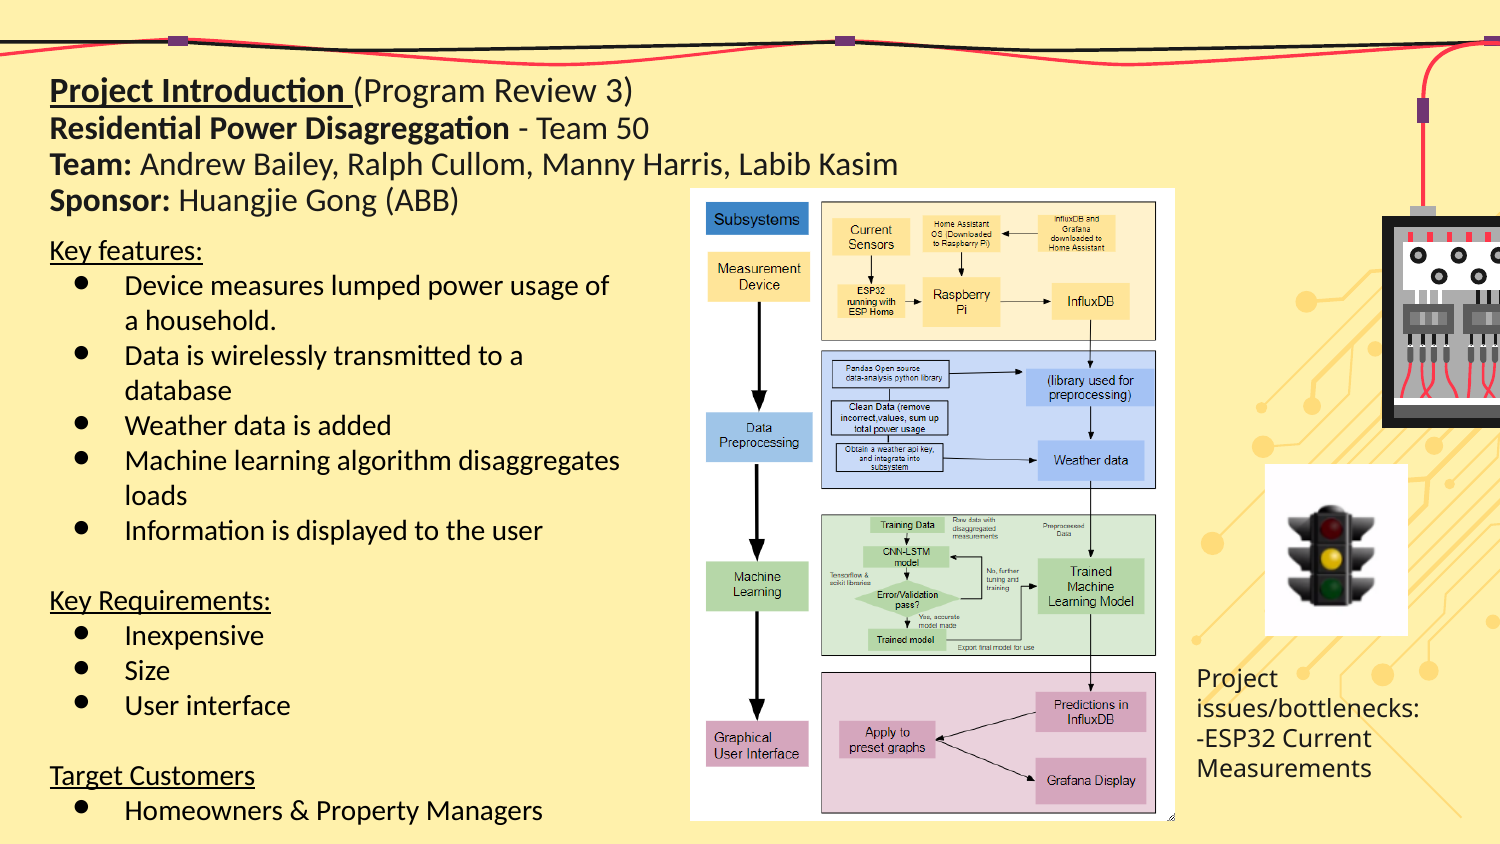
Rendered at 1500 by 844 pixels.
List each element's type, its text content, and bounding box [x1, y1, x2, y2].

text_box [0, 0, 493, 70]
title Project Introduction (Program Review 3) Residential Power Disagreggation - Team 50 Team: Andrew Bailey, Ralph Cullom, Manny Harris, Labib Kasim Sponsor: Huangjie Gong (ABB) [34, 57, 1041, 229]
list Key features: Device measures lumped power usage of a household. Data is wirelessly transmitted to a database Weather data is added Machine learning algorithm disaggregates loads Information is displayed to the user Key Requirements: Inexpensive Size User interface Target Customers Homeowners & Property Managers [34, 216, 640, 833]
picture [1264, 464, 1409, 636]
picture [690, 188, 1175, 822]
text_box Project issues/bottlenecks: -ESP32 Current Measurements [1181, 647, 1492, 778]
